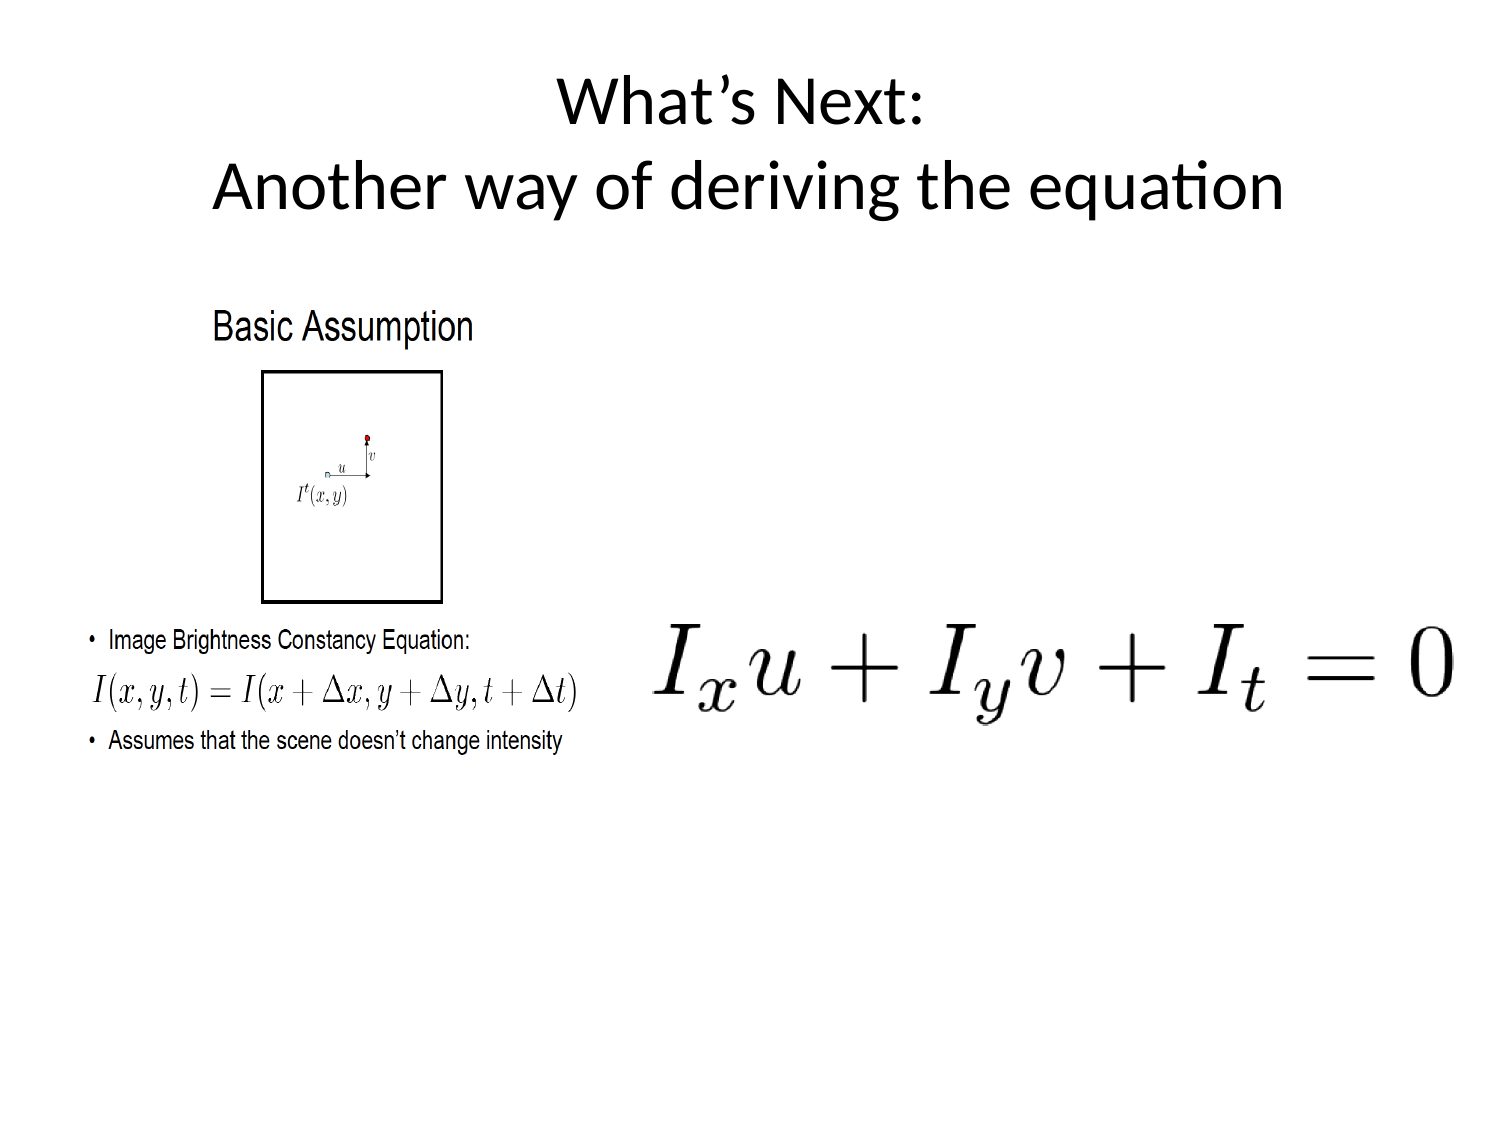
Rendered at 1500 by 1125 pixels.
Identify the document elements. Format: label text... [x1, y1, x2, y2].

picture [74, 262, 613, 781]
picture [649, 599, 1464, 732]
title What’s Next: Another way of deriving the equation [75, 45, 1425, 233]
